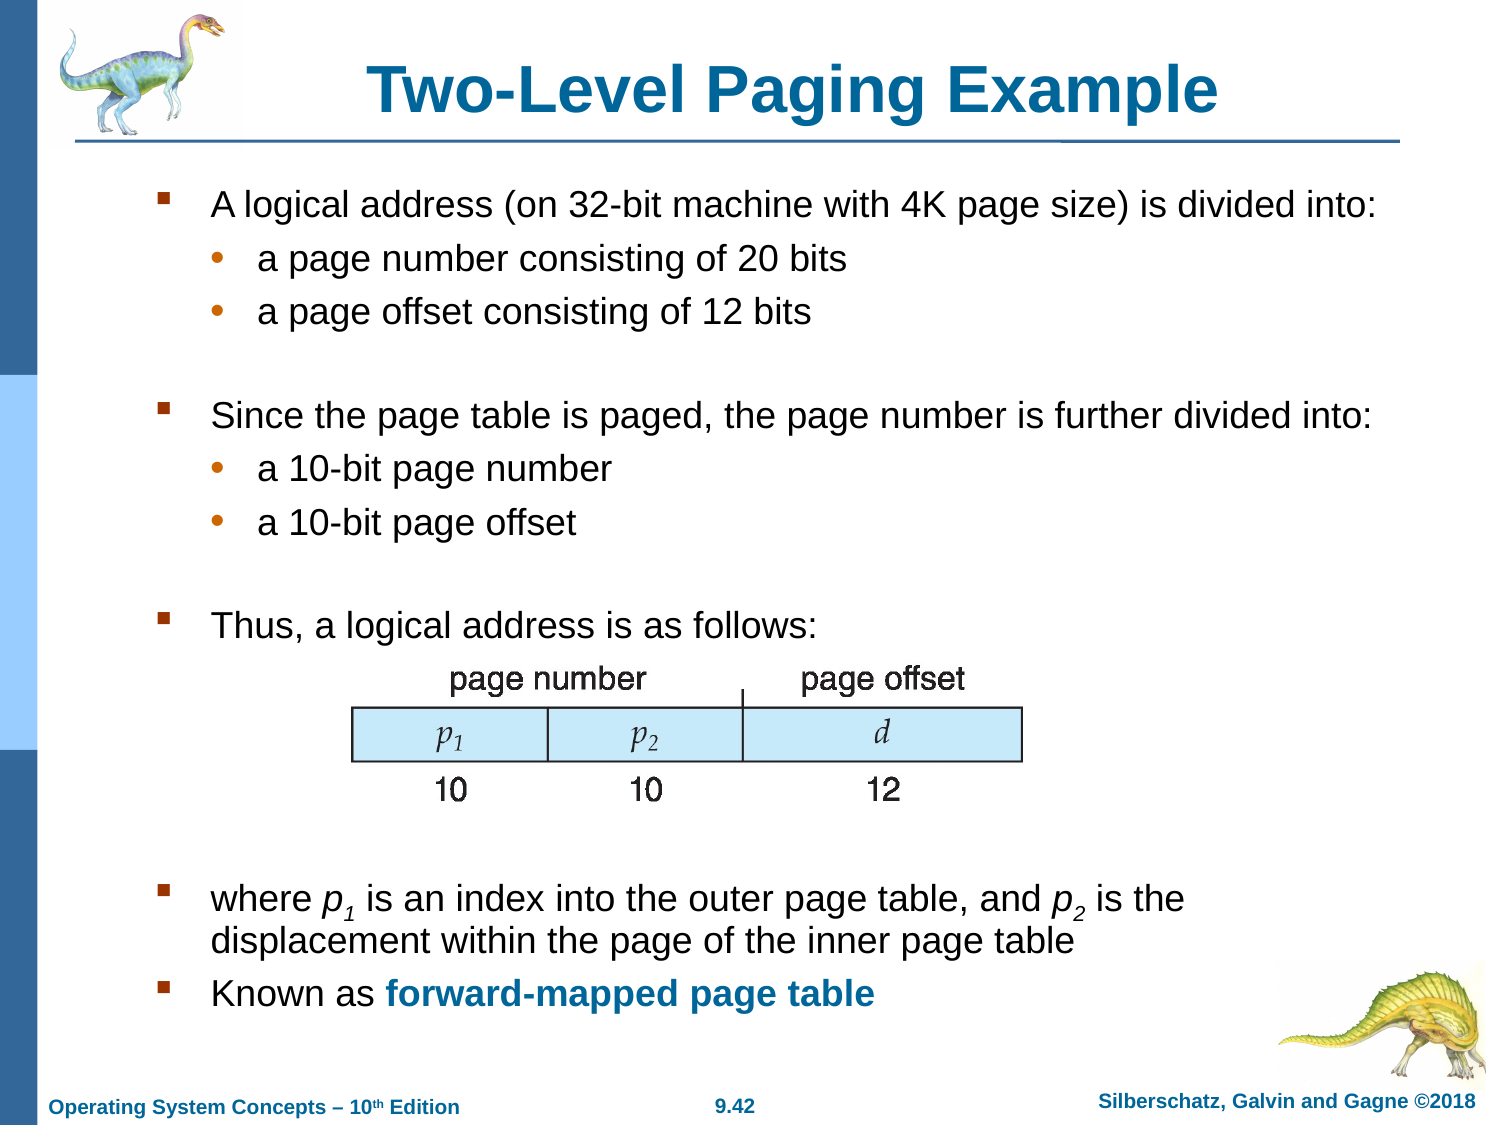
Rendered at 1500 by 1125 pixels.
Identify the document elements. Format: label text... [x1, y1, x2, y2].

picture [46, 0, 243, 149]
picture [351, 661, 1023, 808]
picture [1275, 959, 1486, 1090]
list A logical address (on 32-bit machine with 4K page size) is divided into: a page number consisting of 20 bits a page offset consisting of 12 bits Since the page table is paged, the page number is further divided into: a 10-bit page number a 10-bit page offset Thus, a logical address is as follows: where p1 is an index into the outer page table, and p2 is the displacement within the page of the inner page table Known as forward-mapped page table [139, 178, 1399, 1023]
title Two-Level Paging Example [156, 38, 1431, 134]
